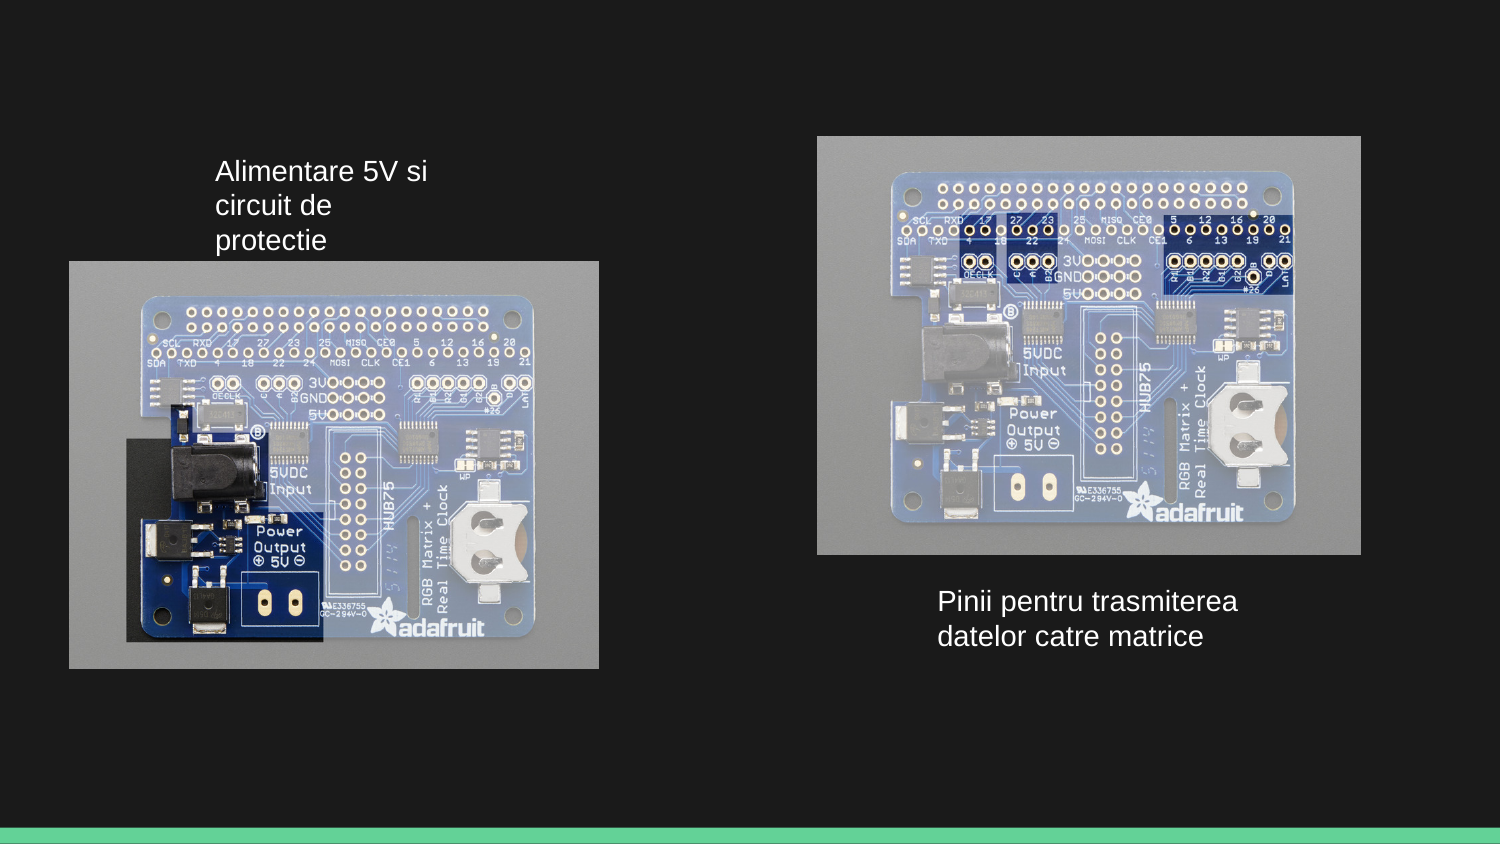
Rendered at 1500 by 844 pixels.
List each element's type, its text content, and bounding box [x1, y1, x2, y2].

picture [817, 136, 1362, 555]
text_box Pinii pentru trasmiterea datelor catre matrice [922, 567, 1257, 668]
text_box Alimentare 5V si circuit de protectie [200, 136, 468, 260]
picture [68, 261, 599, 669]
